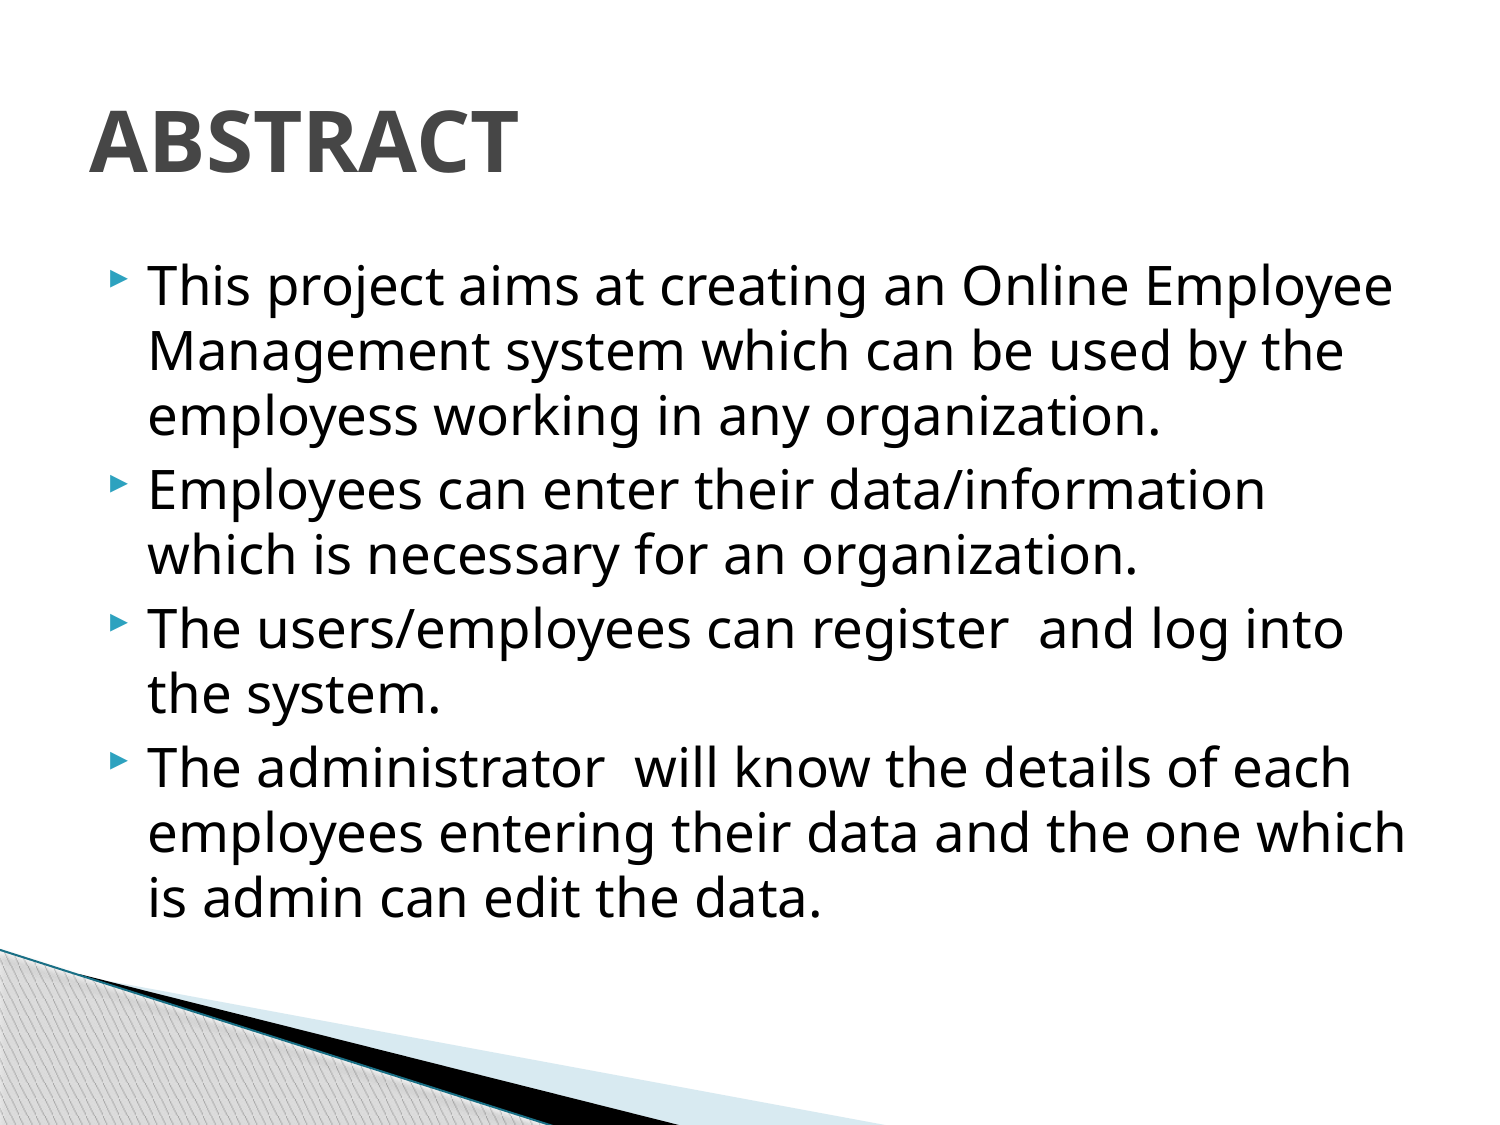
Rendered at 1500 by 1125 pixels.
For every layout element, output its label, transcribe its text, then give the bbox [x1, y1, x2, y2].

title ABSTRACT [75, 45, 1425, 233]
list This project aims at creating an Online Employee Management system which can be used by the employess working in any organization. Employees can enter their data/information which is necessary for an organization. The users/employees can register and log into the system. The administrator will know the details of each employees entering their data and the one which is admin can edit the data. [75, 243, 1425, 986]
